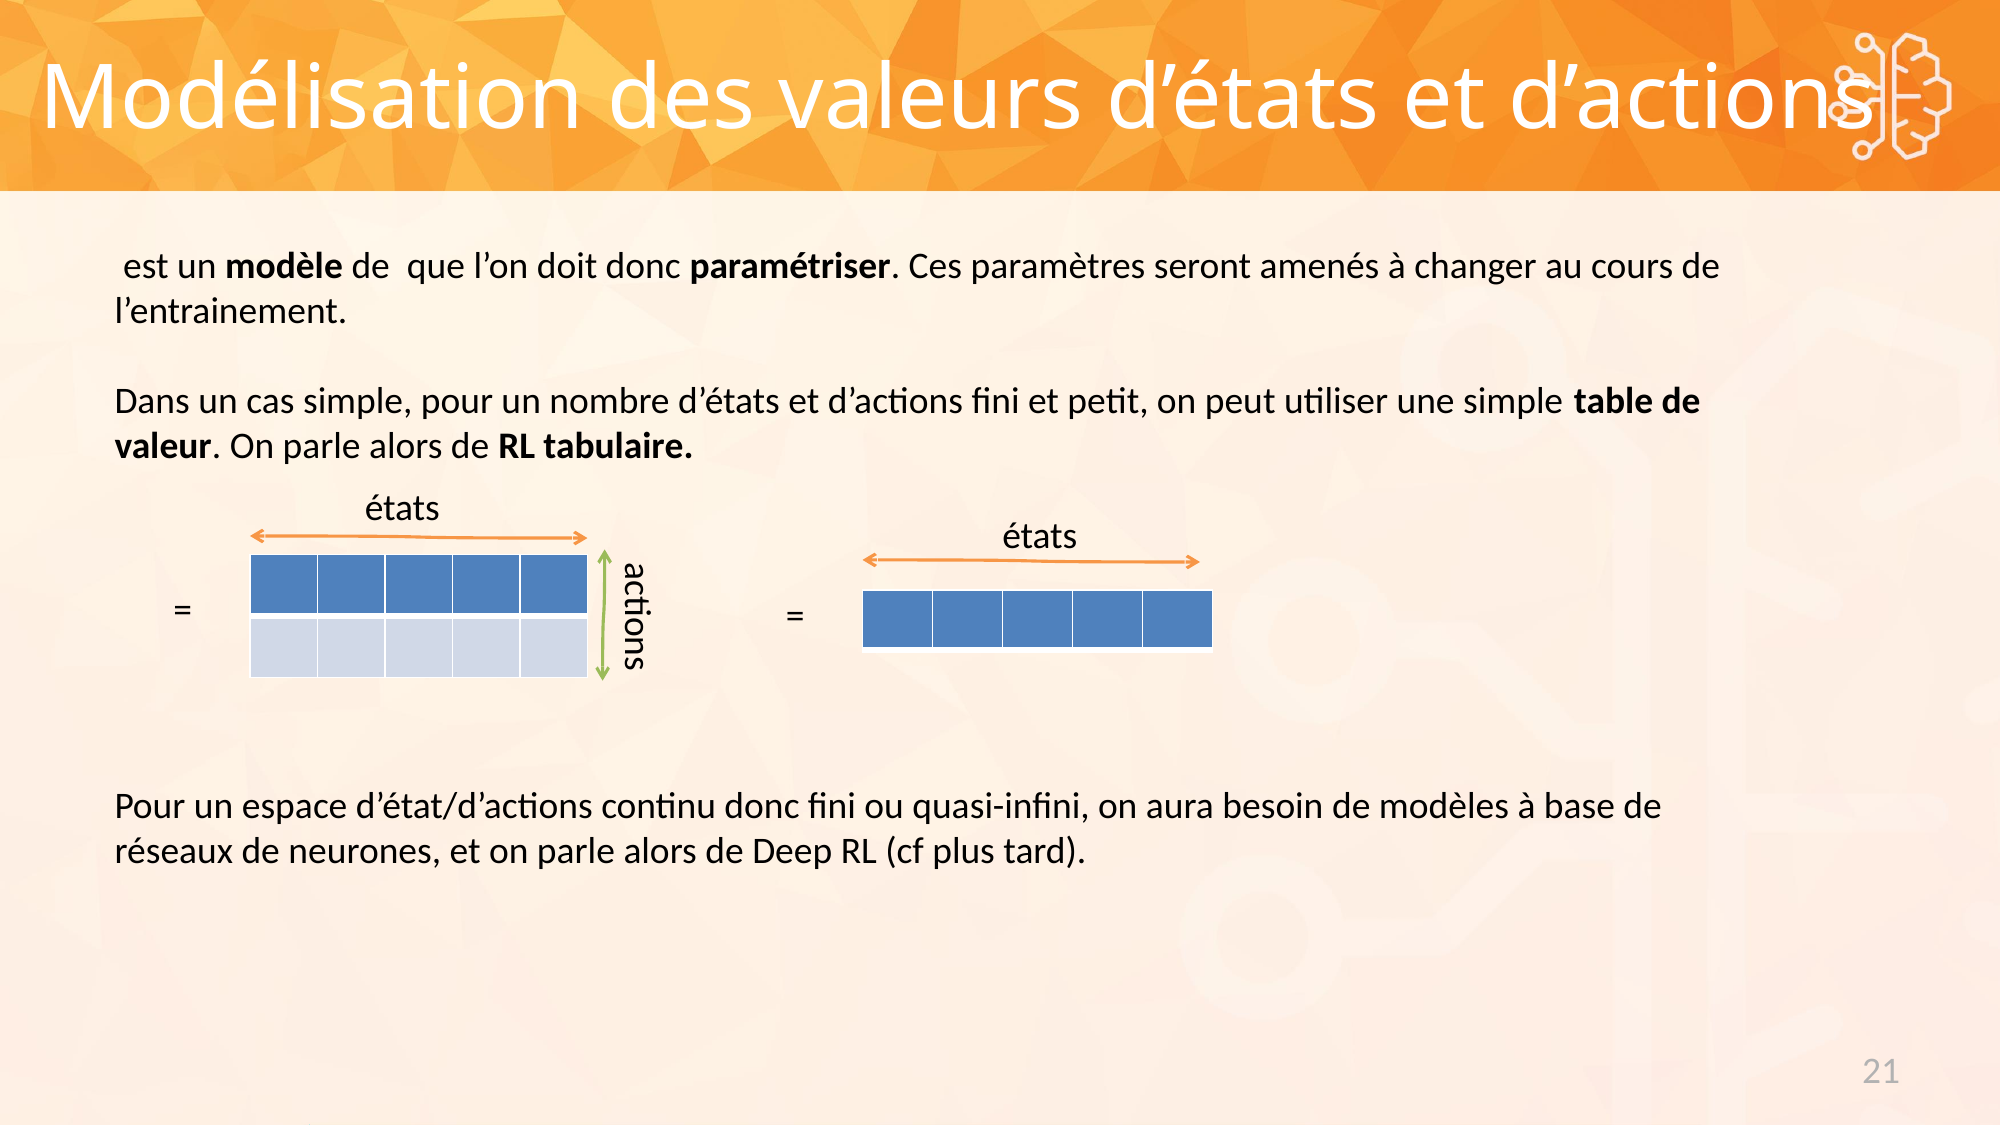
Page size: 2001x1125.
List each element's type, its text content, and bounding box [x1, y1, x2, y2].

text_box Modélisation des valeurs d’états et d’actions [37, 37, 1900, 147]
table_cell [453, 619, 519, 677]
slide_number 21 [1440, 1046, 1900, 1103]
table_cell [521, 619, 587, 677]
table_header [1143, 591, 1212, 647]
table_header [521, 555, 587, 613]
table_header [863, 591, 932, 647]
table_header [1003, 591, 1072, 647]
picture [0, 0, 2000, 1125]
text_box actions [610, 625, 670, 790]
table_header [251, 555, 317, 613]
text_box actions [610, 547, 670, 613]
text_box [862, 559, 1201, 563]
table_header [386, 555, 452, 613]
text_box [249, 535, 588, 539]
table_cell [318, 619, 384, 677]
table_header [933, 591, 1002, 647]
table_cell [251, 619, 317, 677]
table_header [453, 555, 519, 613]
table_cell [386, 619, 452, 677]
table_header [1073, 591, 1142, 647]
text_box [537, 613, 670, 617]
text_box états [350, 475, 475, 534]
text_box états [987, 503, 1163, 558]
table_header [318, 555, 384, 613]
